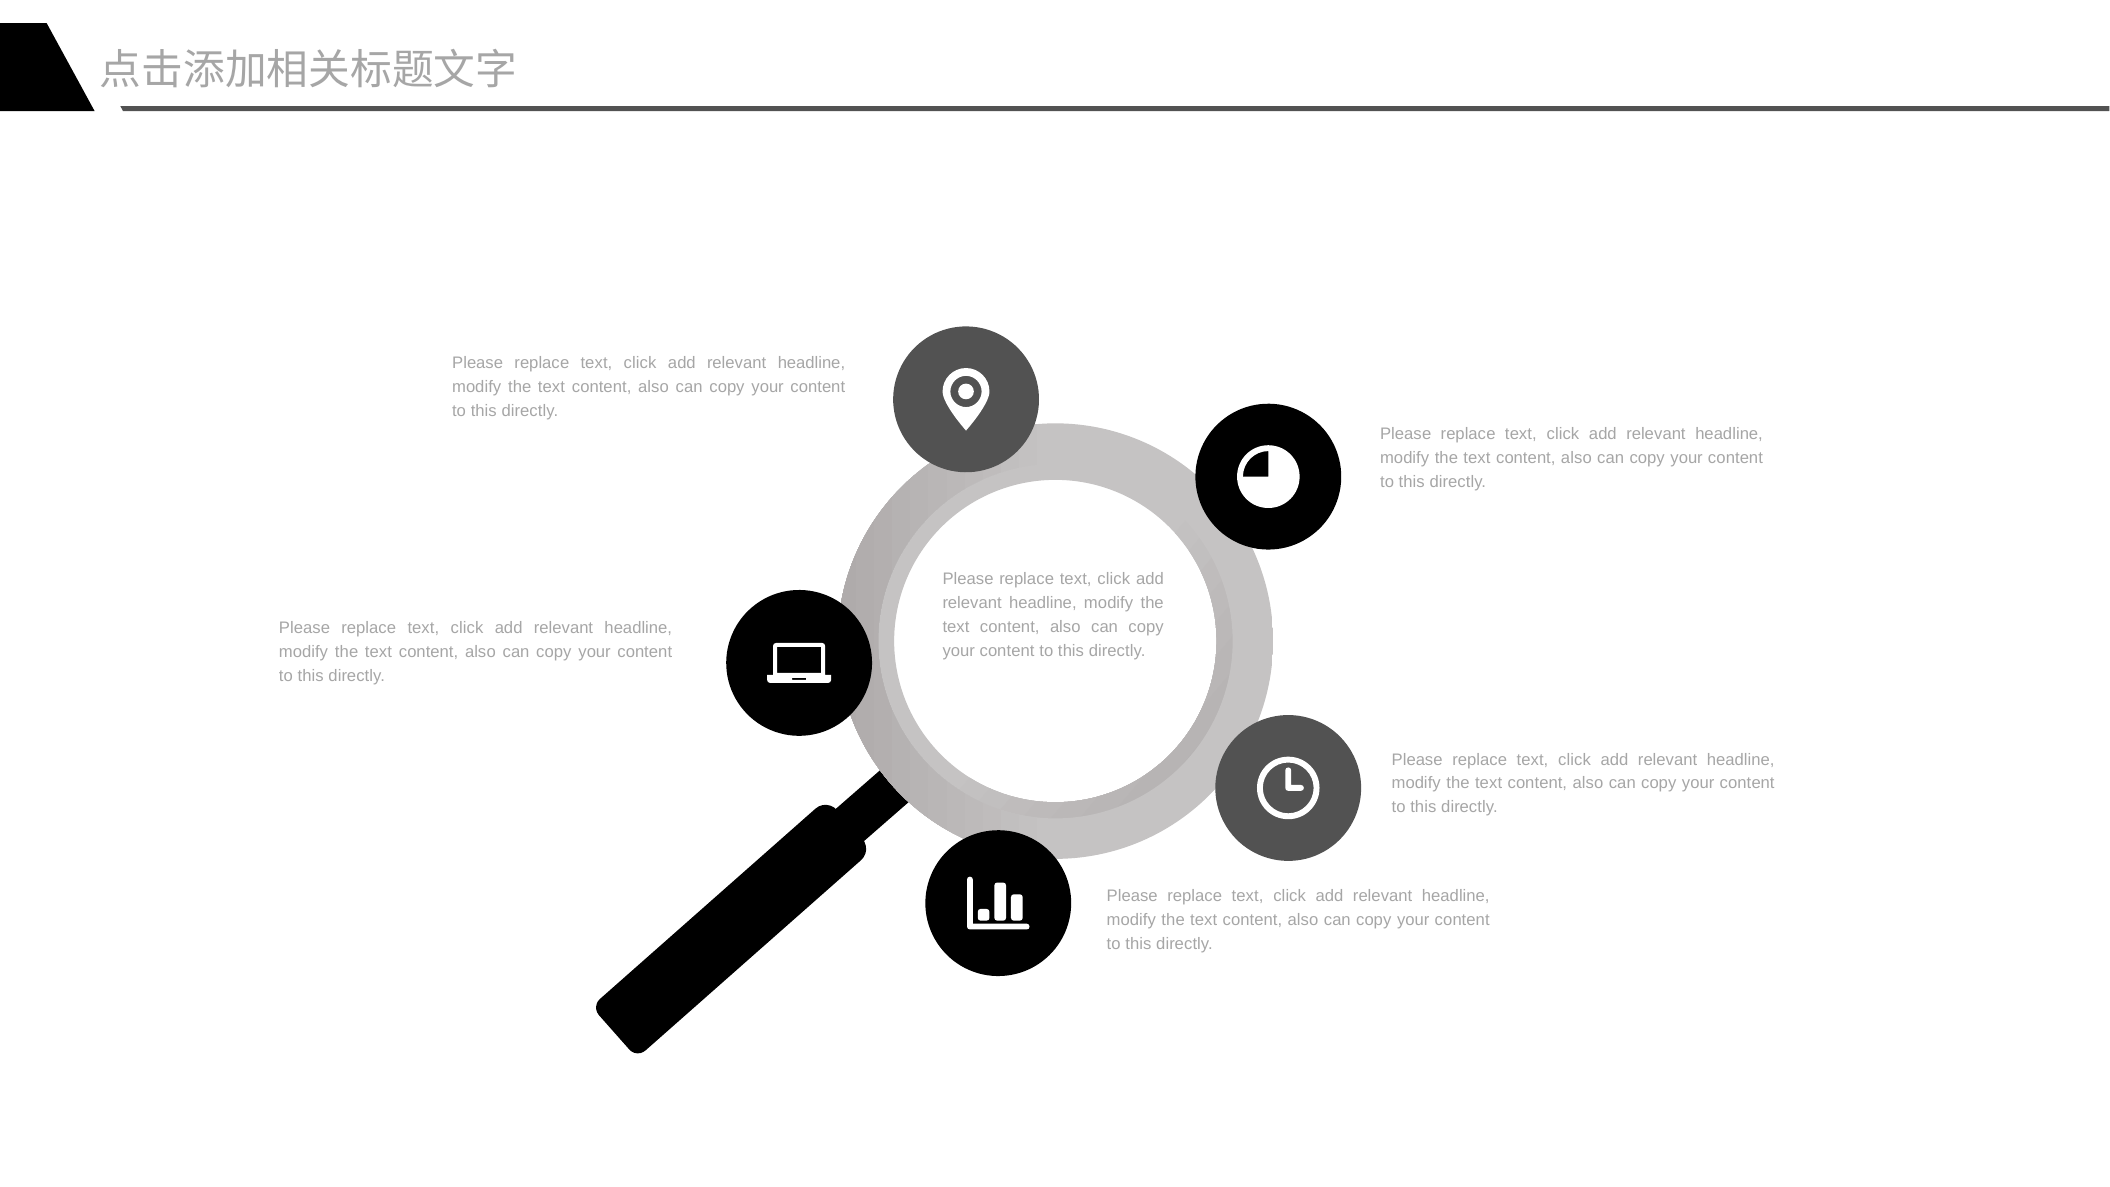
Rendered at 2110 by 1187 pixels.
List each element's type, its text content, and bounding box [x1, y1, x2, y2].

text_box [1195, 403, 1342, 550]
text_box 点击添加相关标题文字 [99, 42, 603, 93]
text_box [1215, 714, 1362, 861]
text_box Please replace text, click add relevant headline, modify the text content, also can copy your content to this directly. [279, 613, 576, 685]
text_box [0, 22, 97, 113]
text_box Please replace text, click add relevant headline, modify the text content, also can copy your content to this directly. [452, 348, 847, 421]
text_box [576, 423, 1274, 1036]
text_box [726, 589, 873, 736]
text_box [118, 104, 2110, 113]
text_box Please replace text, click add relevant headline, modify the text content, also can copy your content to this directly. [1274, 880, 1491, 953]
text_box Please replace text, click add relevant headline, modify the text content, also can copy your content to this directly. [1391, 744, 1776, 817]
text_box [893, 326, 1039, 473]
text_box Please replace text, click add relevant headline, modify the text content, also can copy your content to this directly. [1380, 419, 1764, 491]
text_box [925, 830, 1072, 976]
